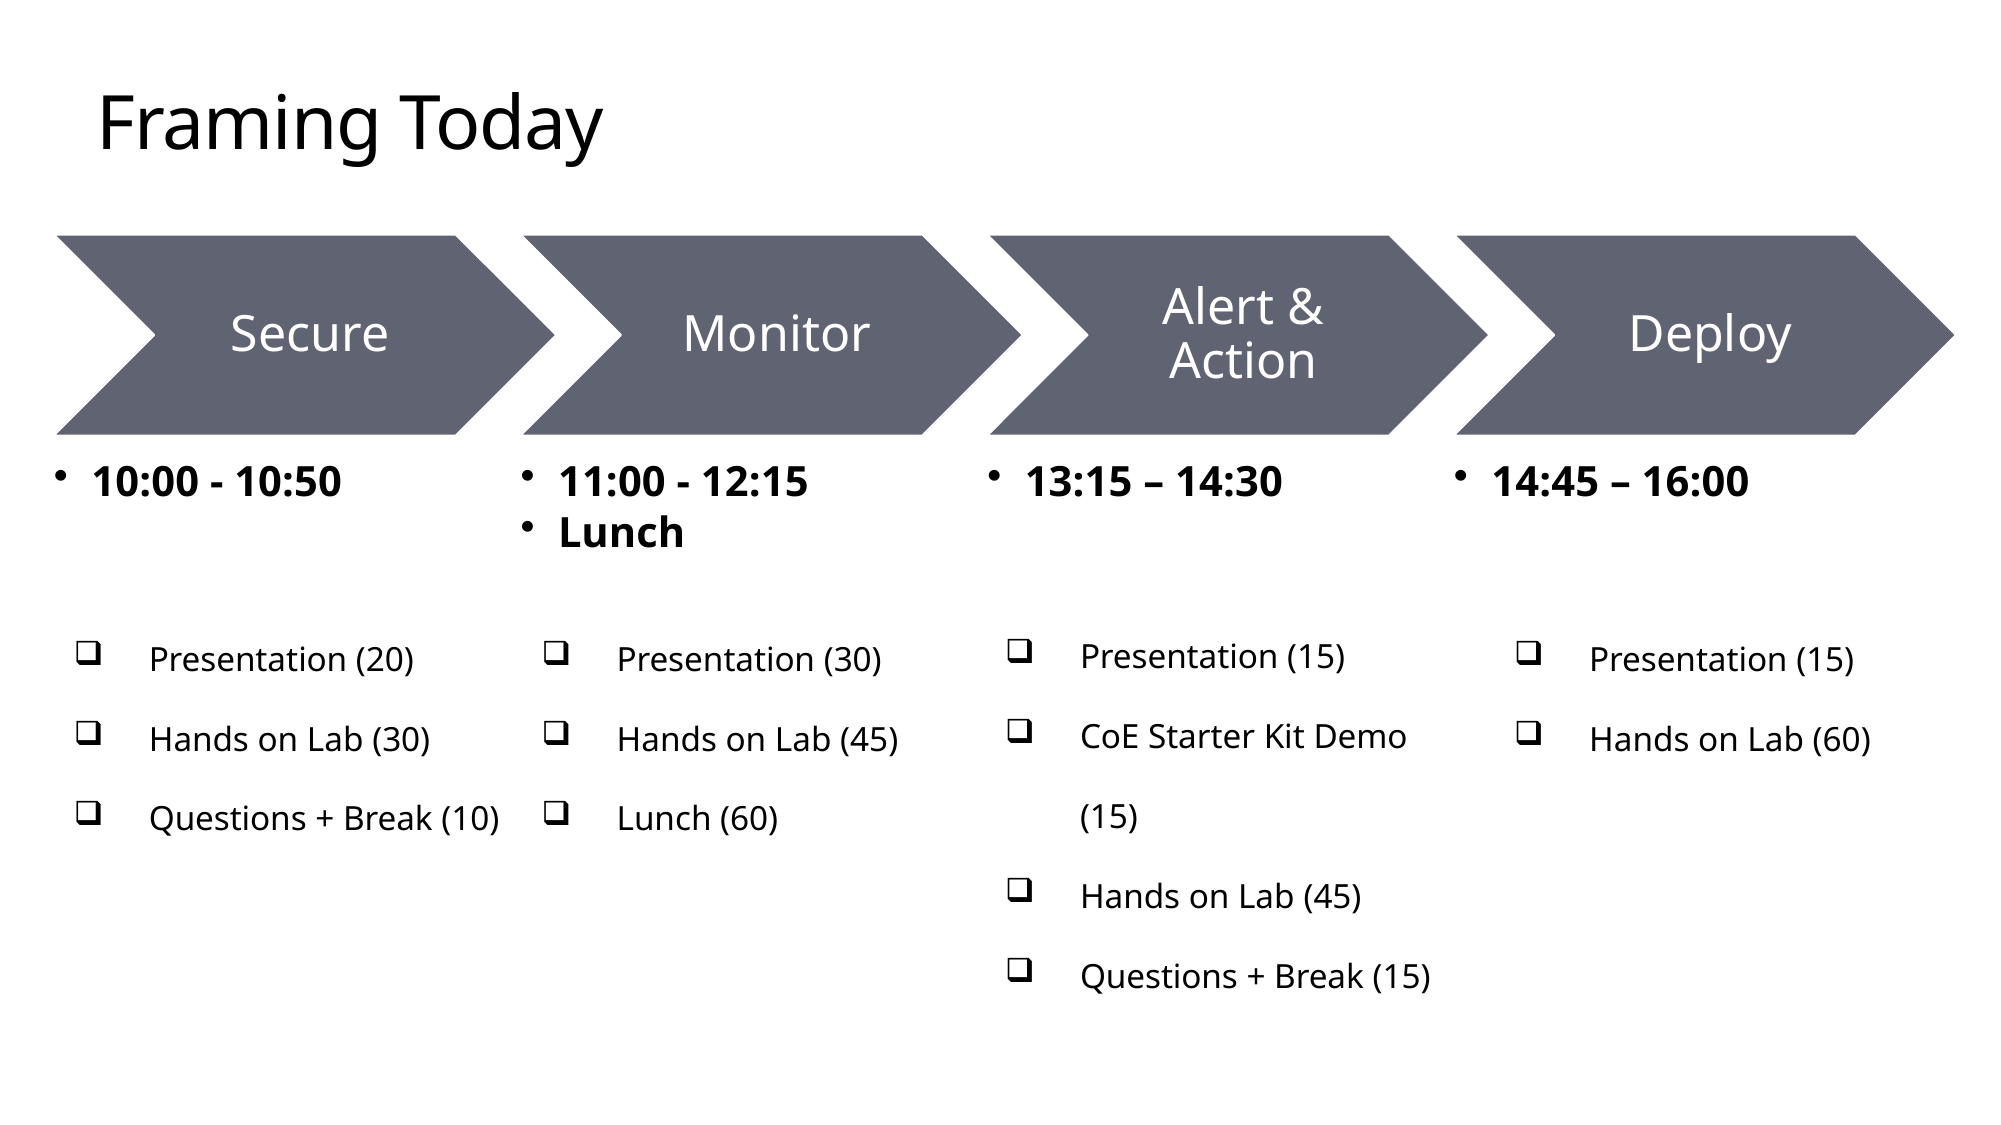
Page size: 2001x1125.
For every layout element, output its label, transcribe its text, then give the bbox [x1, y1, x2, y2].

text_box Presentation (15) Hands on Lab (60) [1514, 597, 1947, 758]
title Framing Today [96, 75, 1904, 166]
text_box Presentation (15) CoE Starter Kit Demo (15) Hands on Lab (45) Questions + Break (15) [1005, 595, 1457, 995]
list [52, 233, 1958, 583]
text_box Presentation (30) Hands on Lab (45) Lunch (60) [541, 597, 993, 838]
text_box Presentation (20) Hands on Lab (30) Questions + Break (10) [73, 597, 507, 838]
